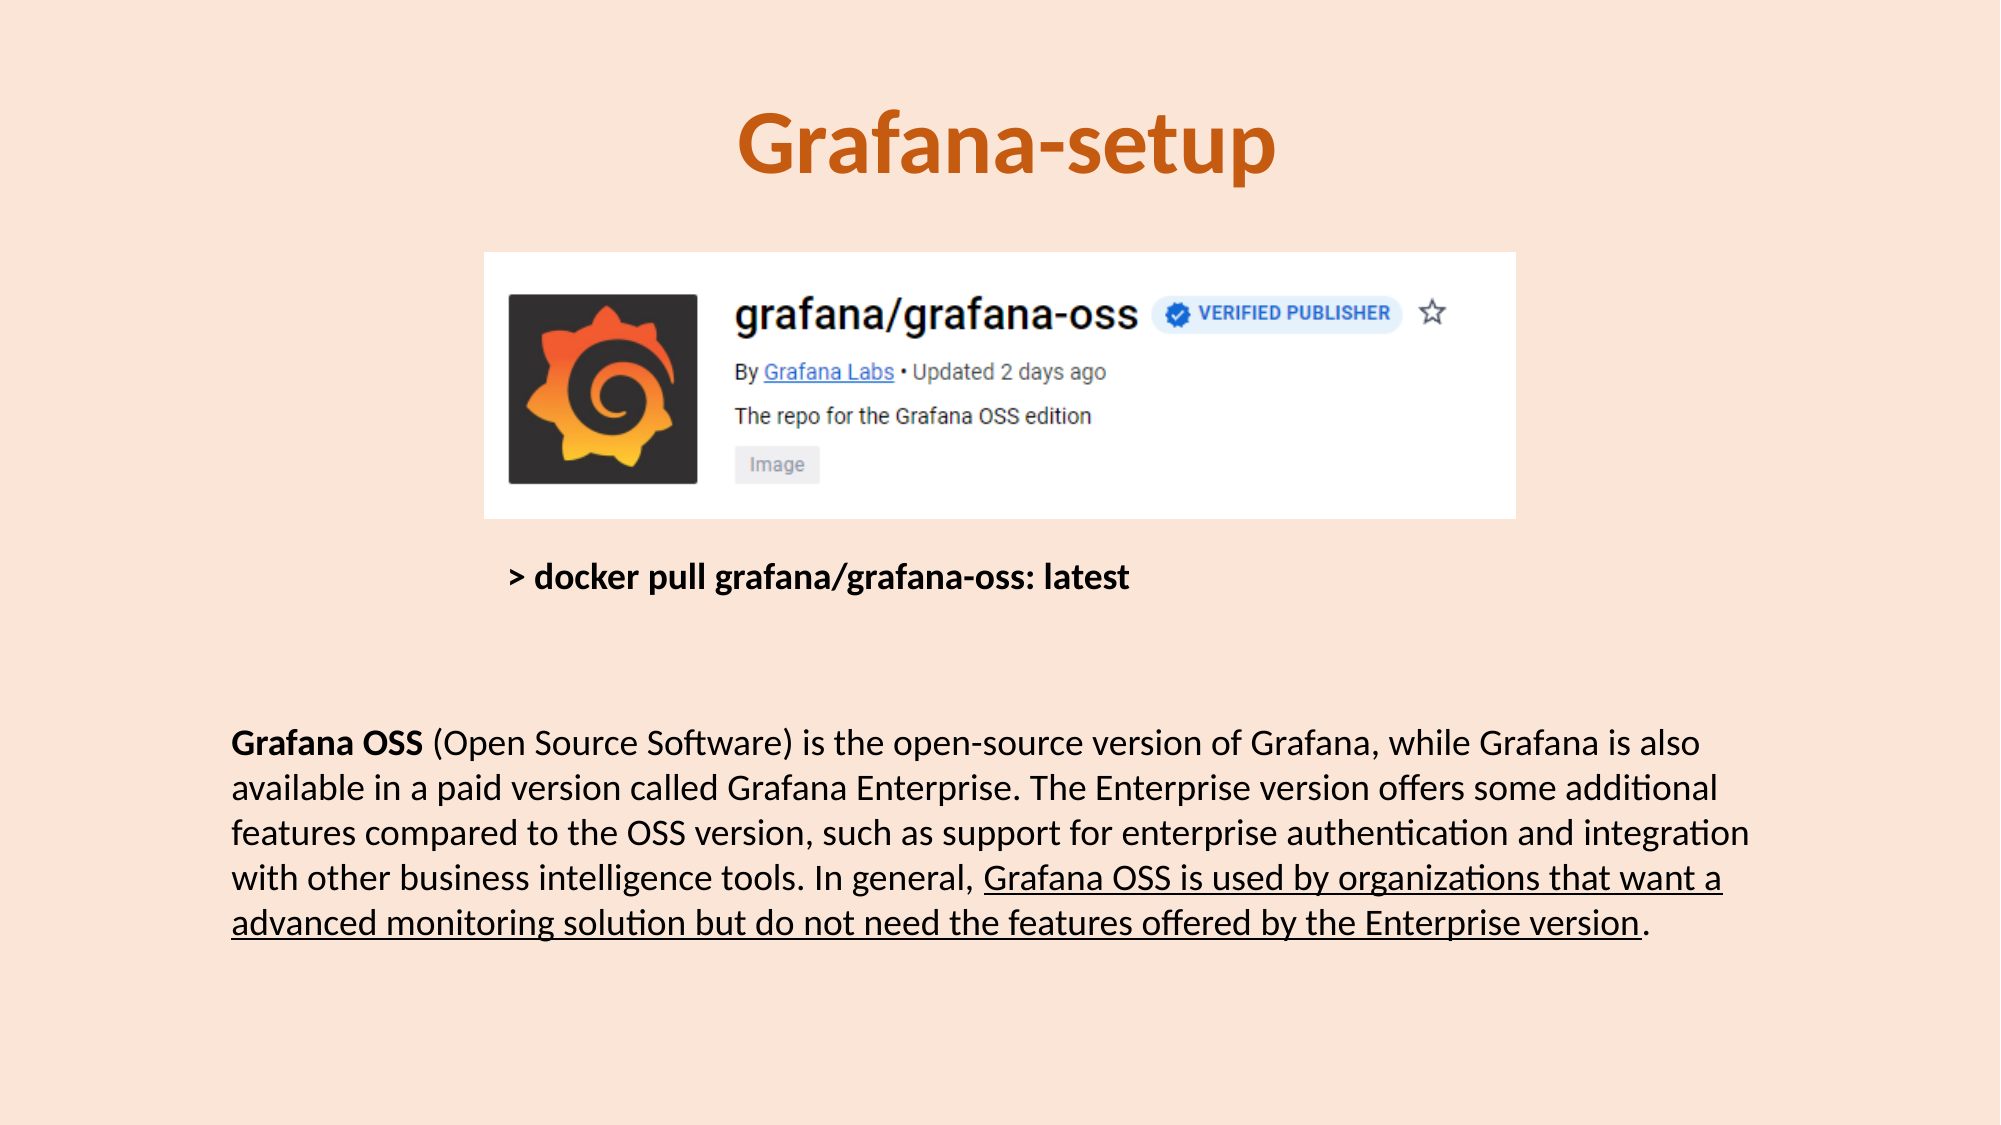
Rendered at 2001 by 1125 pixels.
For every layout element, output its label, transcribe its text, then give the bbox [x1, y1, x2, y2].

title Grafana-setup [153, 35, 1863, 253]
picture [484, 252, 1516, 519]
text_box > docker pull grafana/grafana-oss: latest [492, 544, 1233, 604]
text_box Grafana OSS (Open Source Software) is the open-source version of Grafana, while Grafana is also available in a paid version called Grafana Enterprise. The Enterprise version offers some additional features compared to the OSS version, such as support for enterprise authentication and integration with other business intelligence tools. In general, Grafana OSS is used by organizations that want a advanced monitoring solution but do not need the features offered by the Enterprise version. [216, 710, 1784, 950]
text_box [137, 852, 1863, 979]
